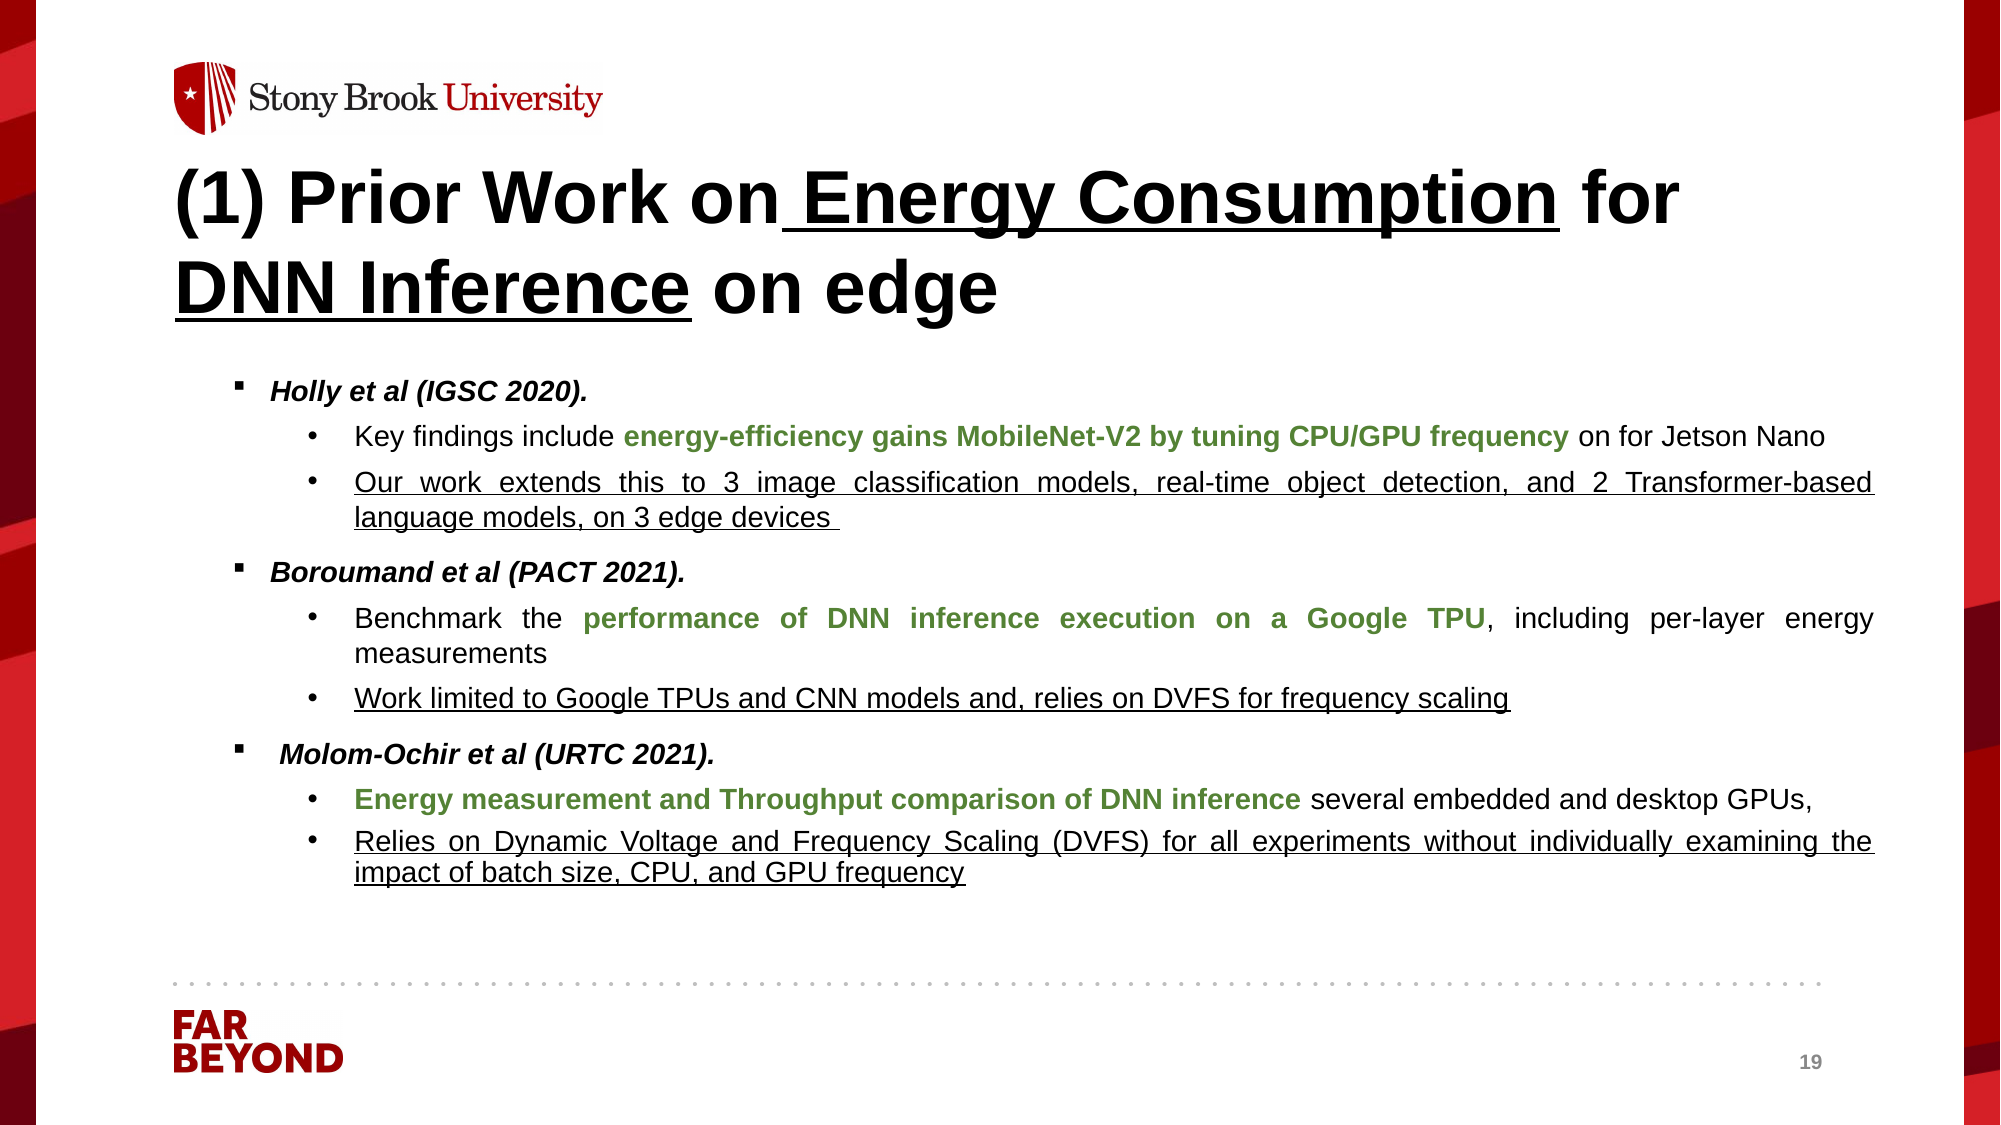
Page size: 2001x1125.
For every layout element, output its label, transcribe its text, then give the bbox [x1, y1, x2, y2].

picture [174, 1010, 343, 1073]
picture [174, 62, 603, 135]
text_box (1) Prior Work on Energy Consumption for DNN Inference on edge [174, 148, 1838, 234]
slide_number 19 [1387, 1031, 1838, 1092]
picture [0, 0, 36, 1125]
list Holly et al (IGSC 2020). Key findings include energy-efficiency gains MobileNet-V2 by tuning CPU/GPU frequency on for Jetson Nano Our work extends this to 3 image classification models, real-time object detection, and 2 Transformer-based language models, on 3 edge devices Boroumand et al (PACT 2021). Benchmark the performance of DNN inference execution on a Google TPU, including per-layer energy measurements Work limited to Google TPUs and CNN models and, relies on DVFS for frequency scaling Molom-Ochir et al (URTC 2021). Energy measurement and Throughput comparison of DNN inference several embedded and desktop GPUs, Relies on Dynamic Voltage and Frequency Scaling (DVFS) for all experiments without individually examining the impact of batch size, CPU, and GPU frequency [180, 364, 1890, 770]
picture [1964, 0, 2000, 1125]
